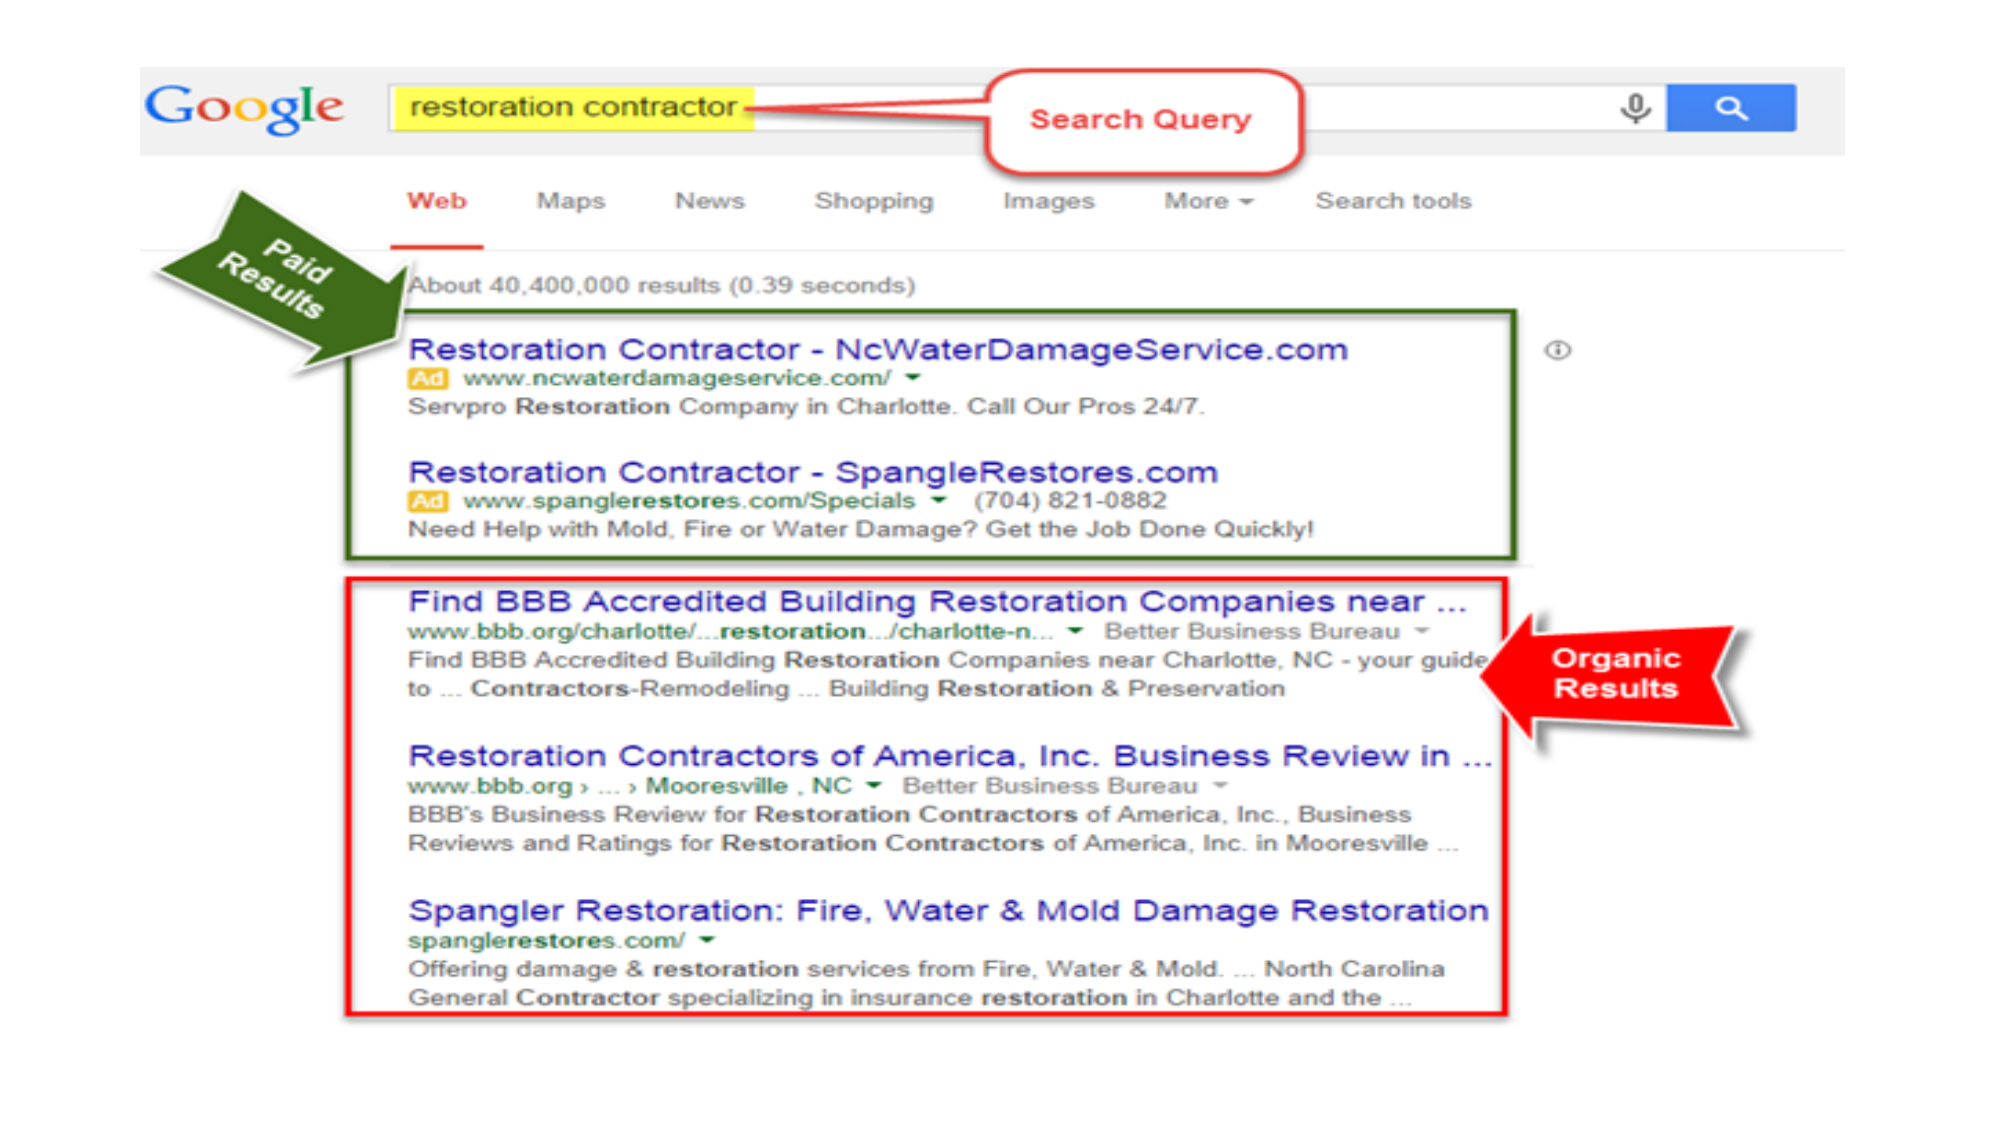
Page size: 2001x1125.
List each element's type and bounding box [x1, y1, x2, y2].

list [140, 67, 1845, 1029]
